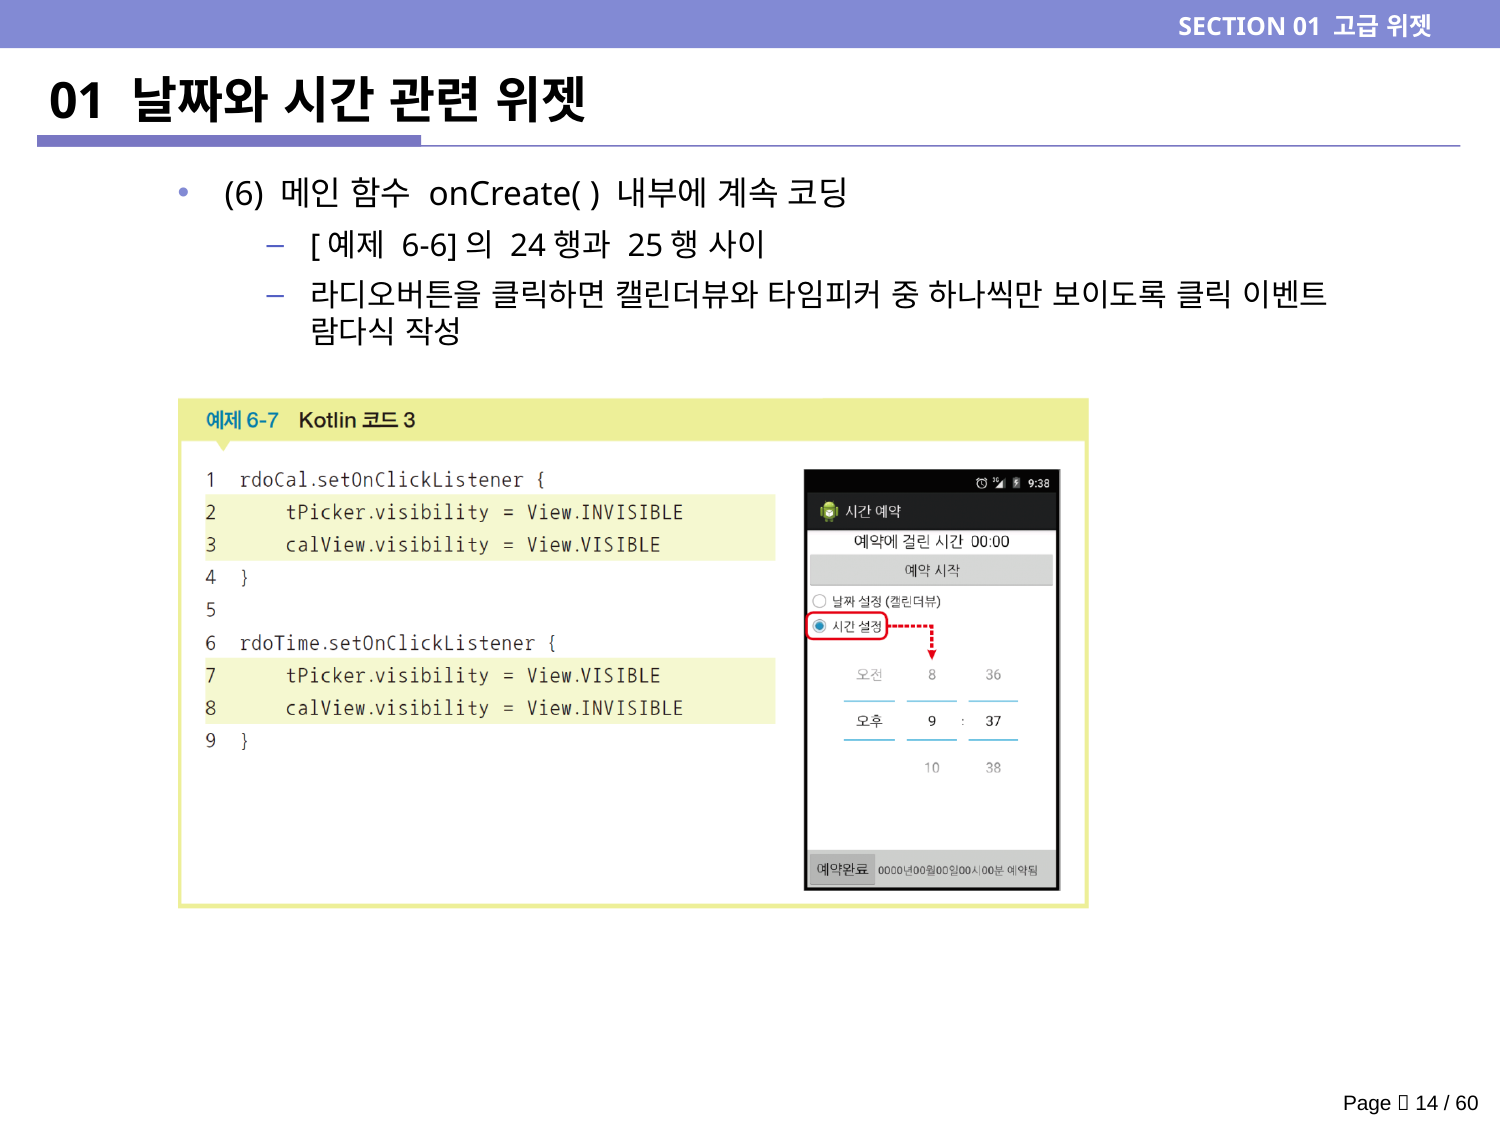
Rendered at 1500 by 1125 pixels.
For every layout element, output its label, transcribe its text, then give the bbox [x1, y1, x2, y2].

text_box SECTION 01 고급 위젯 [1163, 3, 1473, 49]
picture [178, 396, 1091, 910]
title 01 날짜와 시간 관련 위젯 [48, 67, 1448, 132]
list (6) 메인 함수 onCreate( ) 내부에 계속 코딩 [예제 6-6]의 24행과 25행 사이 라디오버튼을 클릭하면 캘린더뷰와 타임피커 중 하나씩만 보이도록 클릭 이벤트 람다식 작성 [104, 171, 1382, 880]
